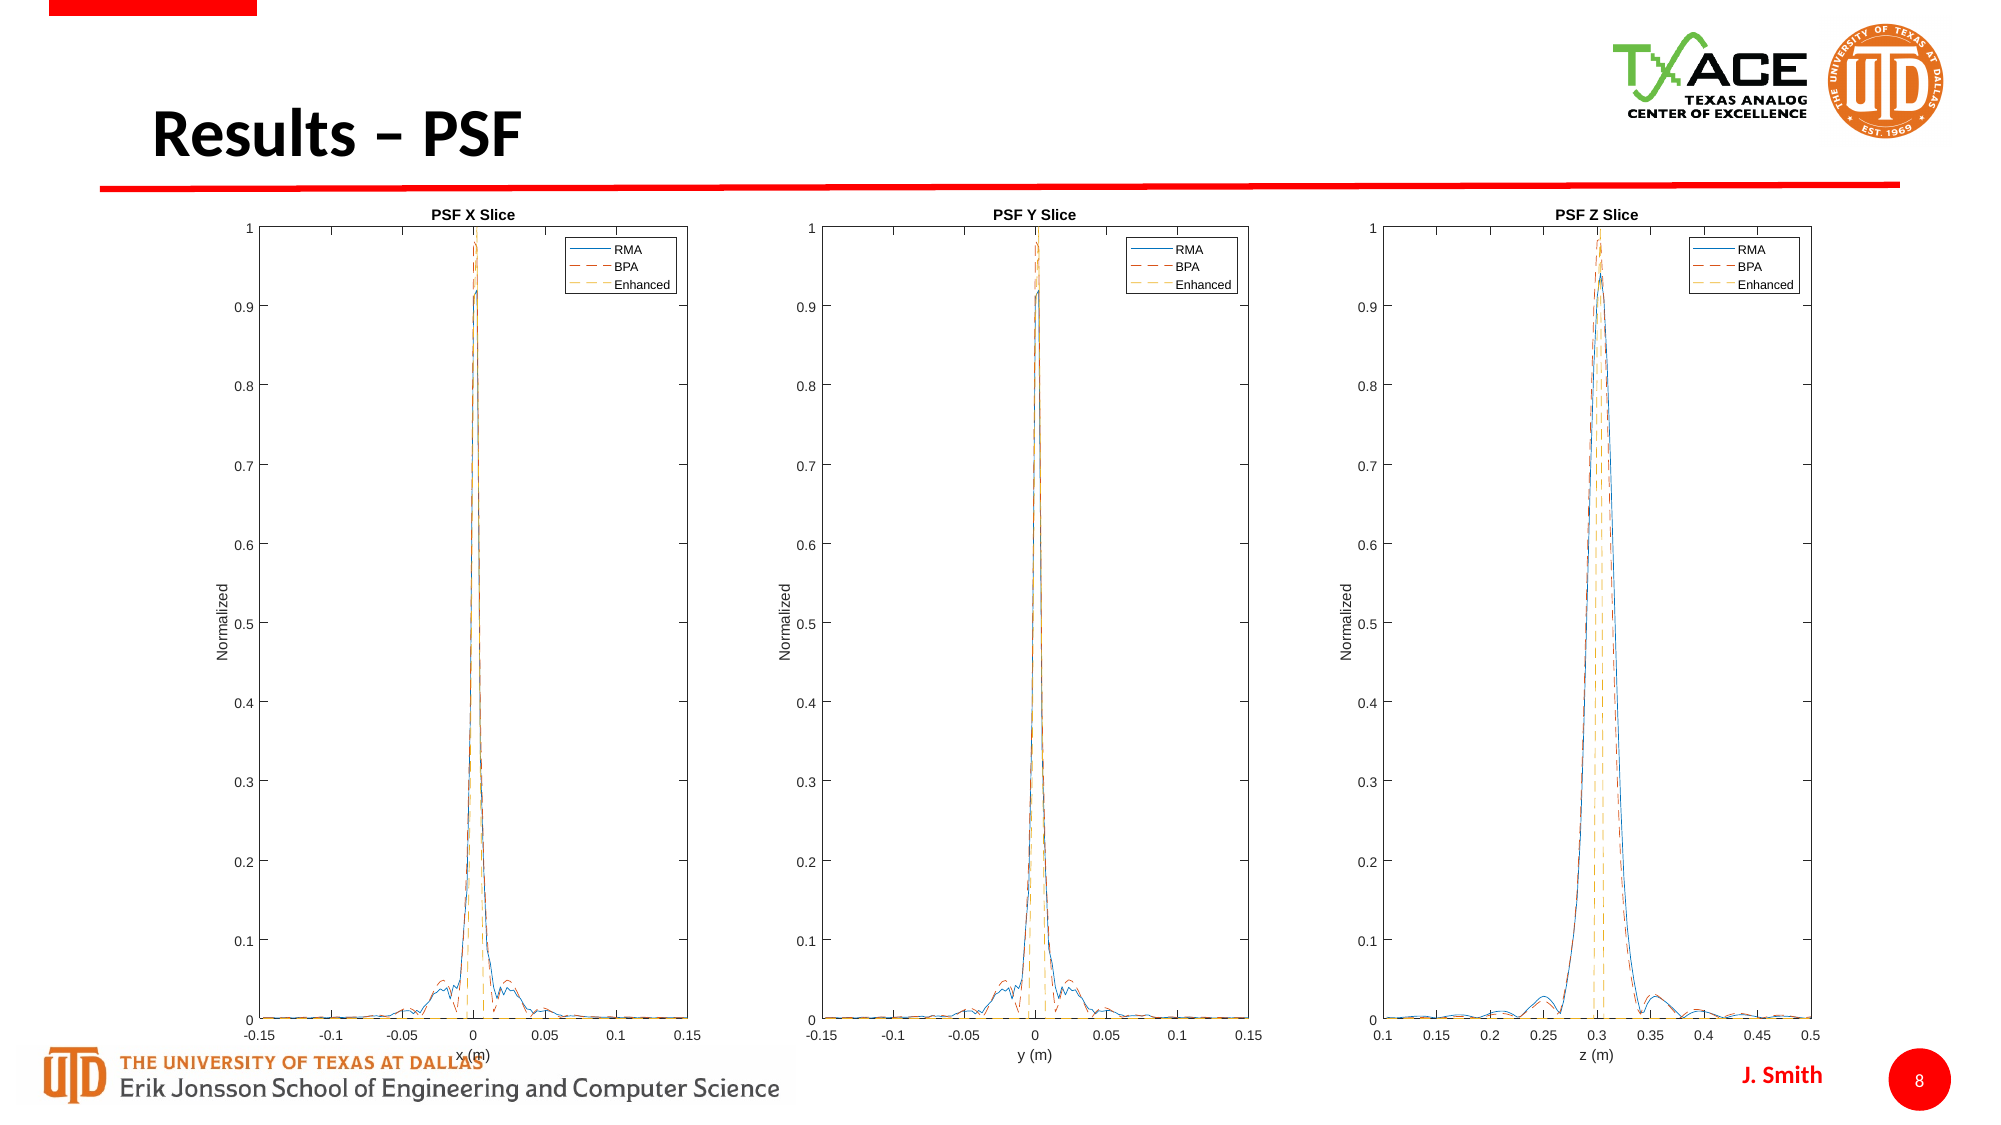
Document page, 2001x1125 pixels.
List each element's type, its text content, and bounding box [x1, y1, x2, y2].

picture [1819, 15, 1952, 147]
picture [16, 153, 1863, 1125]
title Results – PSF [137, 59, 1863, 153]
picture [1613, 32, 1807, 59]
